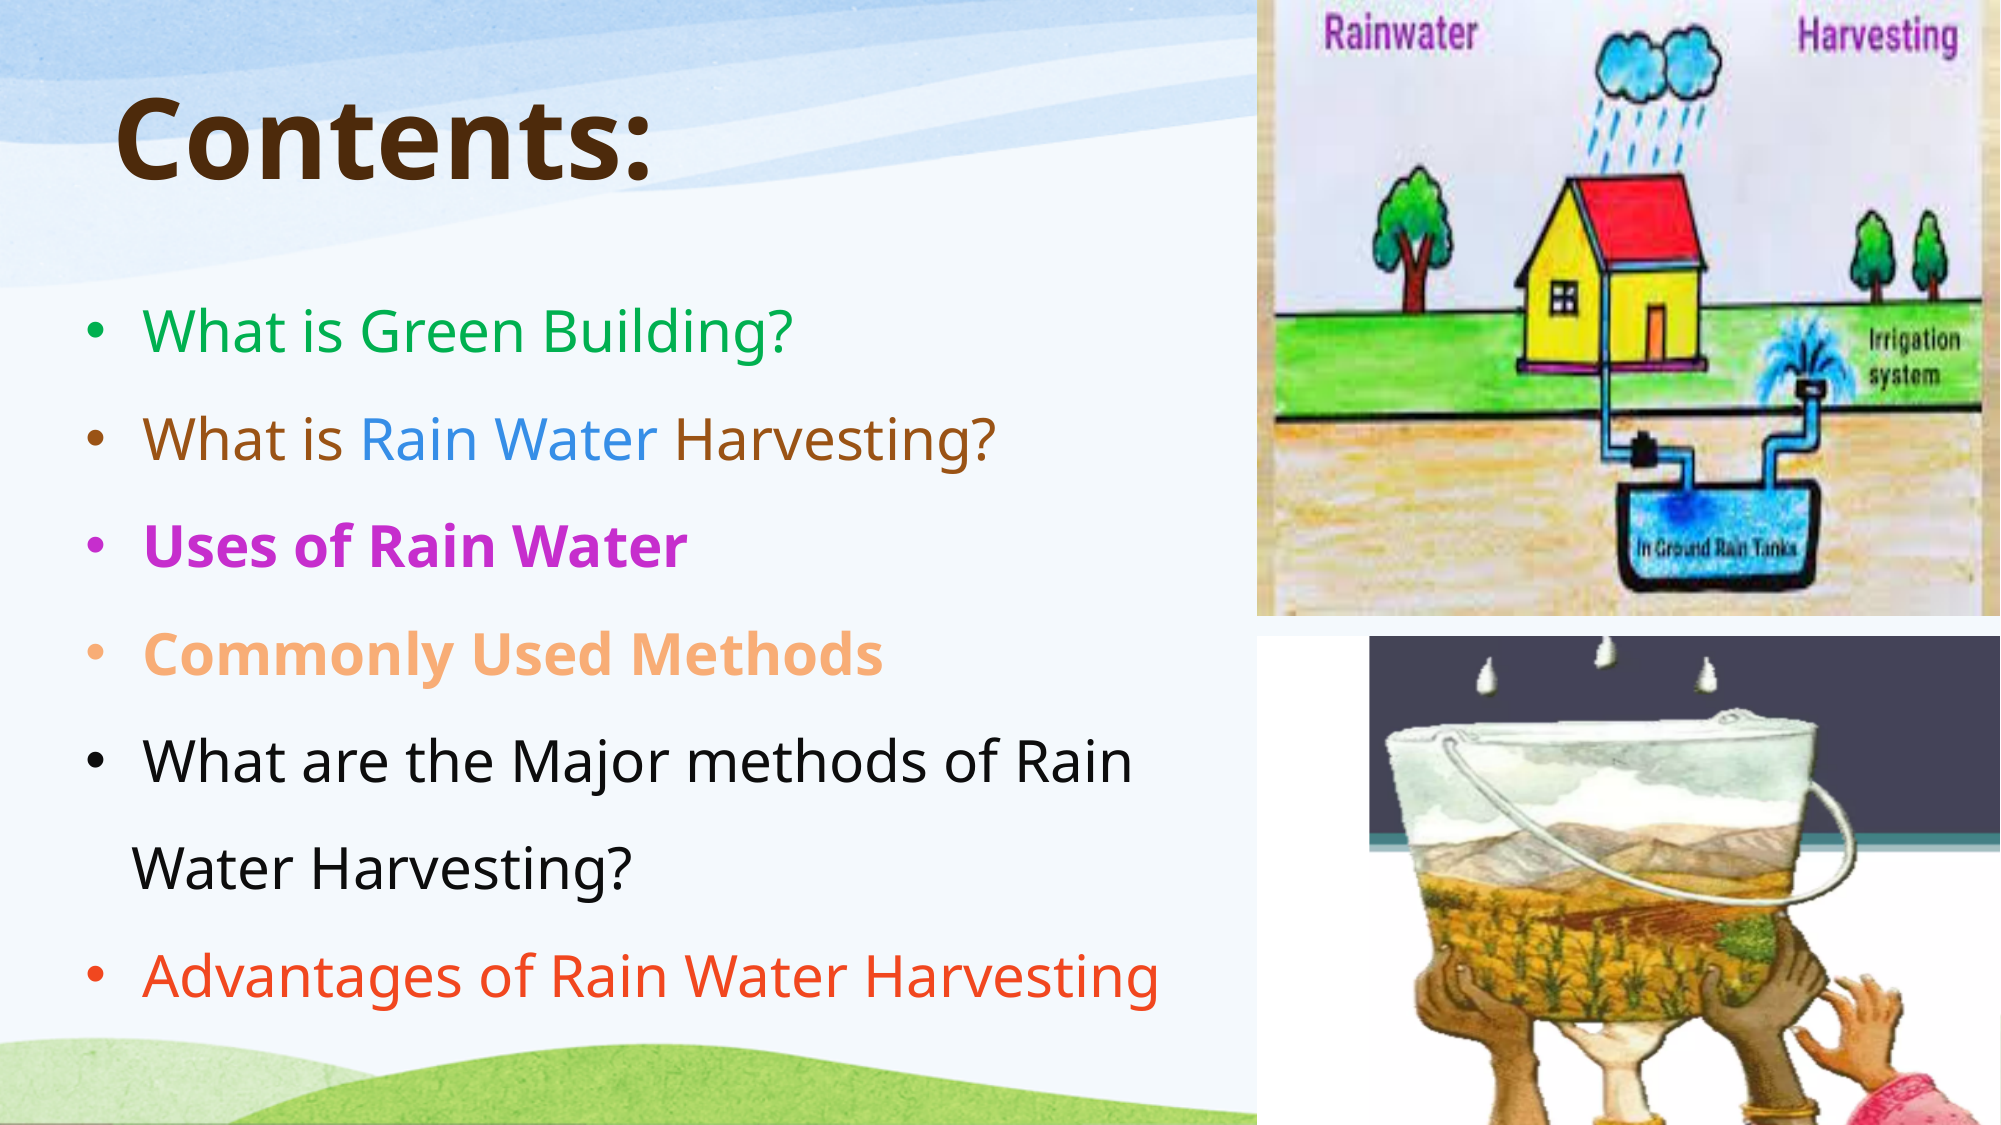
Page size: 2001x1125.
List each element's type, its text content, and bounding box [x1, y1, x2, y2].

list What is Green Building? What is Rain Water Harvesting? Uses of Rain Water Commonly Used Methods What are the Major methods of Rain Water Harvesting? Advantages of Rain Water Harvesting [70, 287, 1825, 1082]
title Contents: [97, 50, 1257, 212]
picture [0, 0, 2001, 1125]
